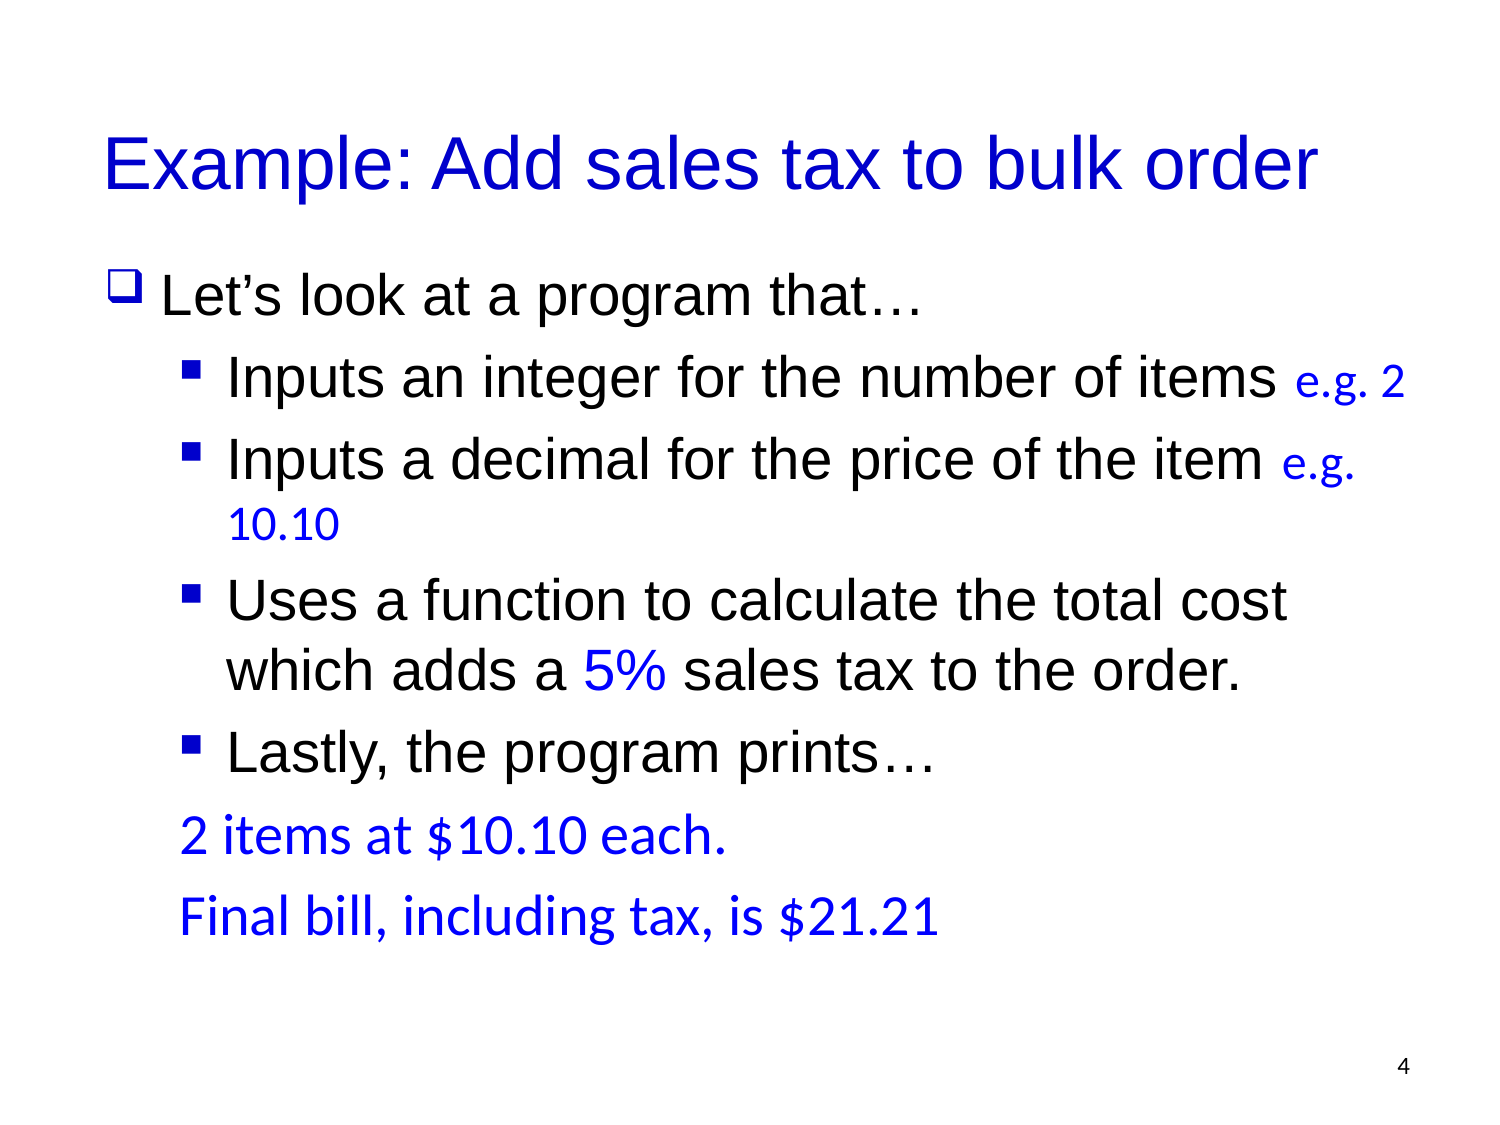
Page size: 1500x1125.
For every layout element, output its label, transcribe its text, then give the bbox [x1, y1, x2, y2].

title Example: Add sales tax to bulk order [87, 49, 1451, 213]
list Let’s look at a program that… Inputs an integer for the number of items e.g. 2 Inputs a decimal for the price of the item e.g. 10.10 Uses a function to calculate the total cost which adds a 5% sales tax to the order. Lastly, the program prints… 2 items at $10.10 each. Final bill, including tax, is $21.21 [89, 249, 1451, 1026]
slide_number 4 [1074, 1042, 1425, 1103]
